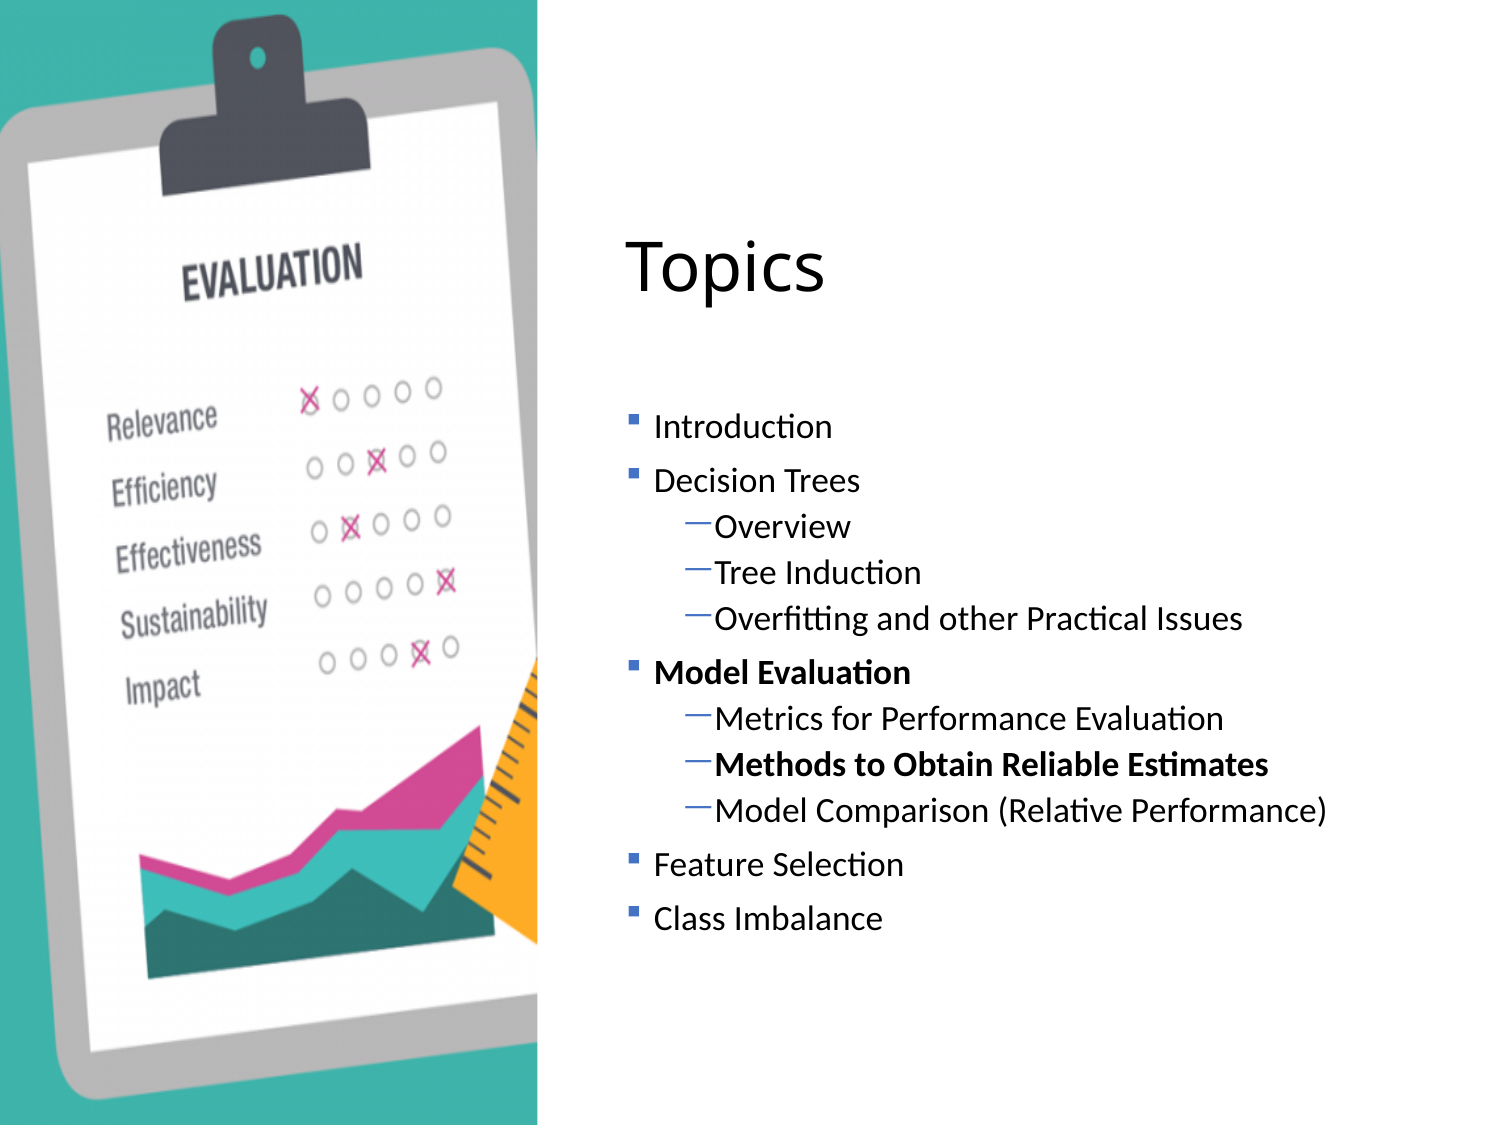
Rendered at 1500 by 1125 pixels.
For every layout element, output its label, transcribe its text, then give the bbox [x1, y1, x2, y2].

list Introduction Decision Trees Overview Tree Induction Overfitting and other Practical Issues Model Evaluation Metrics for Performance Evaluation Methods to Obtain Reliable Estimates Model Comparison (Relative Performance) Feature Selection Class Imbalance [610, 399, 1422, 1021]
title Topics [610, 103, 1422, 315]
picture [0, 0, 538, 1125]
